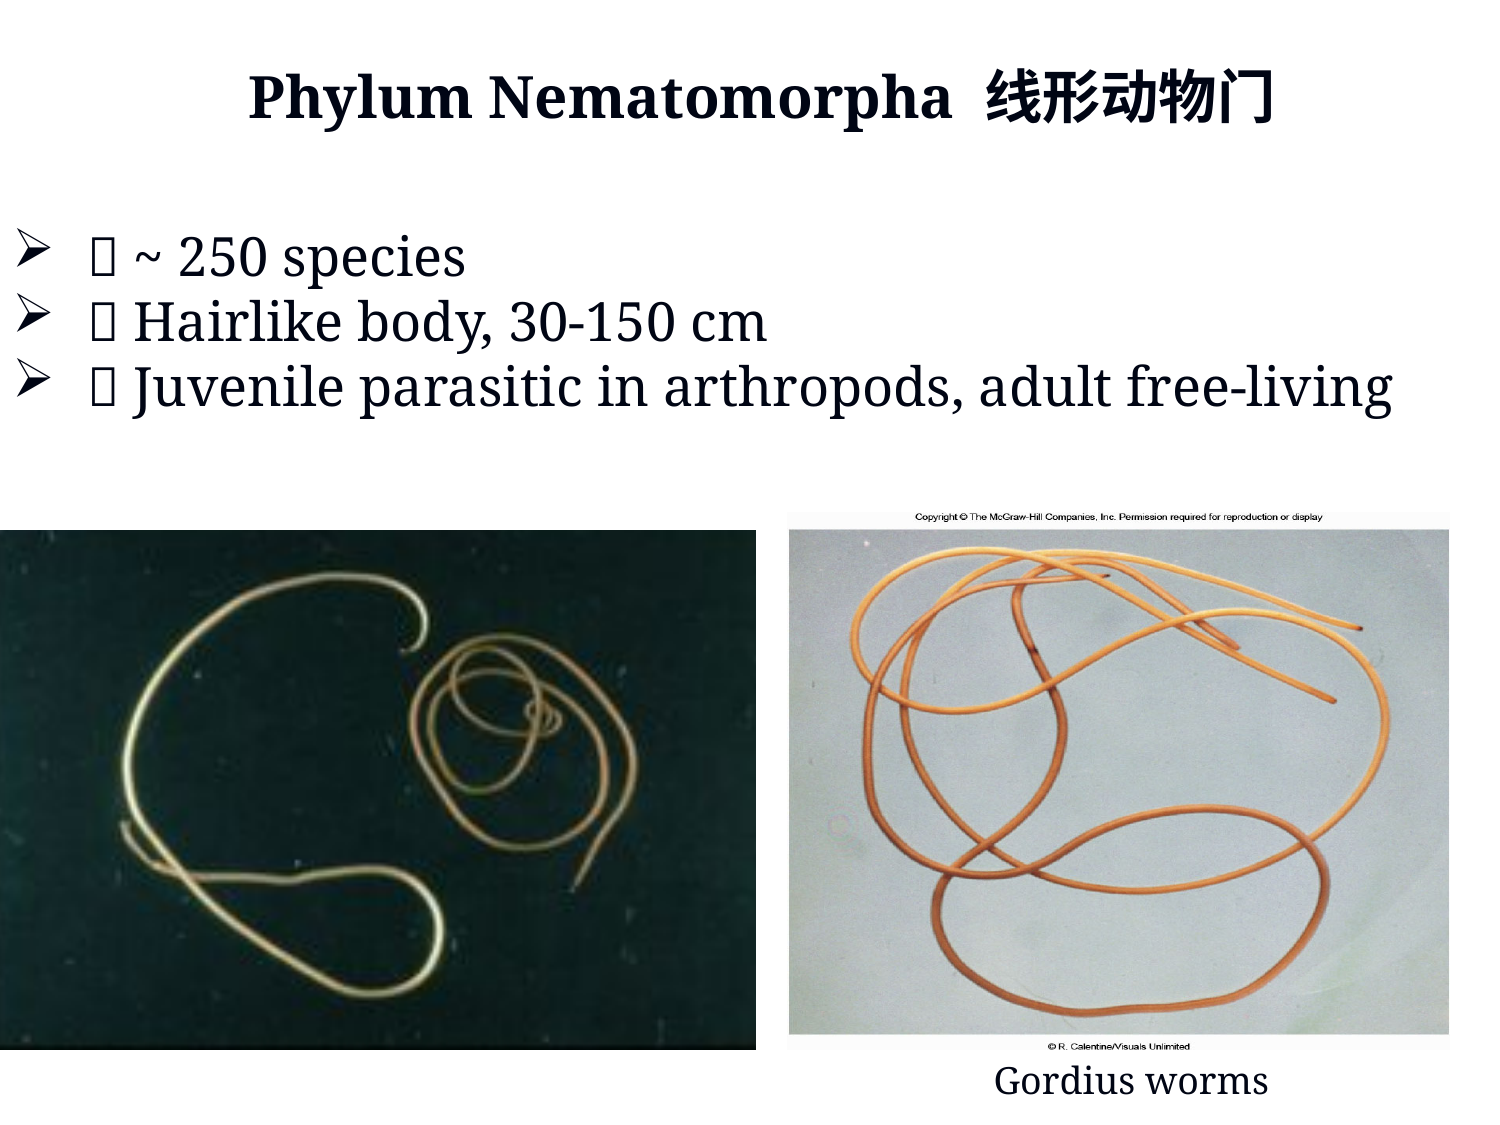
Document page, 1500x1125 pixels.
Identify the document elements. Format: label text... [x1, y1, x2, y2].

picture [0, 529, 757, 1051]
text_box Phylum Nematomorpha 线形动物门 [233, 53, 1291, 138]
text_box  ~ 250 species  Hairlike body, 30-150 cm  Juvenile parasitic in arthropods, adult free-living [0, 214, 1410, 490]
picture [787, 512, 1451, 1051]
text_box Gordius worms [978, 1059, 1285, 1110]
